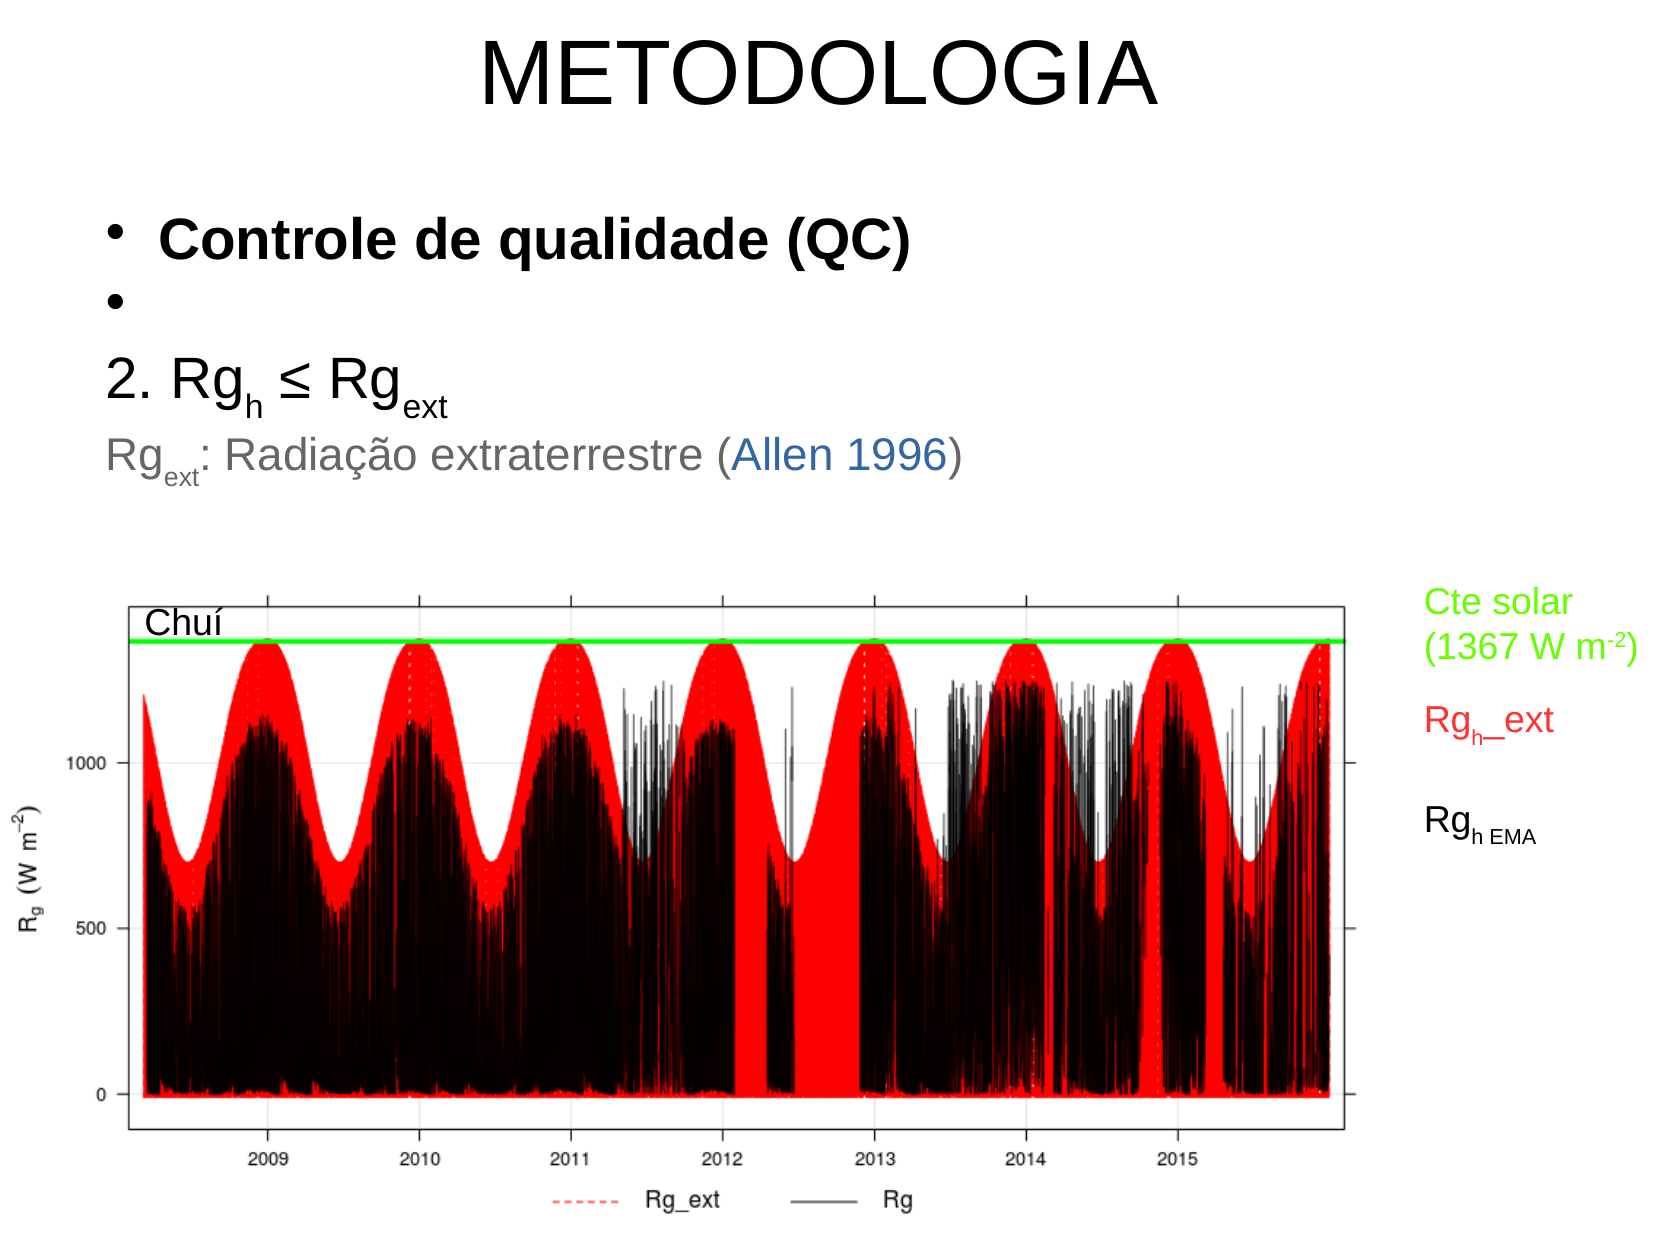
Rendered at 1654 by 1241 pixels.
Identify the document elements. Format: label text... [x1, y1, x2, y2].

text_box Cte solar (1367 W m-2) [1408, 570, 1654, 669]
text_box Controle de qualidade (QC) 2. Rgh ≤ Rgext Rgext: Radiação extraterrestre (Allen 1996) [87, 200, 1576, 1087]
text_box Rgh_ext Rgh EMA [1408, 688, 1569, 847]
text_box METODOLOGIA [74, 0, 1563, 137]
picture [0, 539, 1401, 1241]
